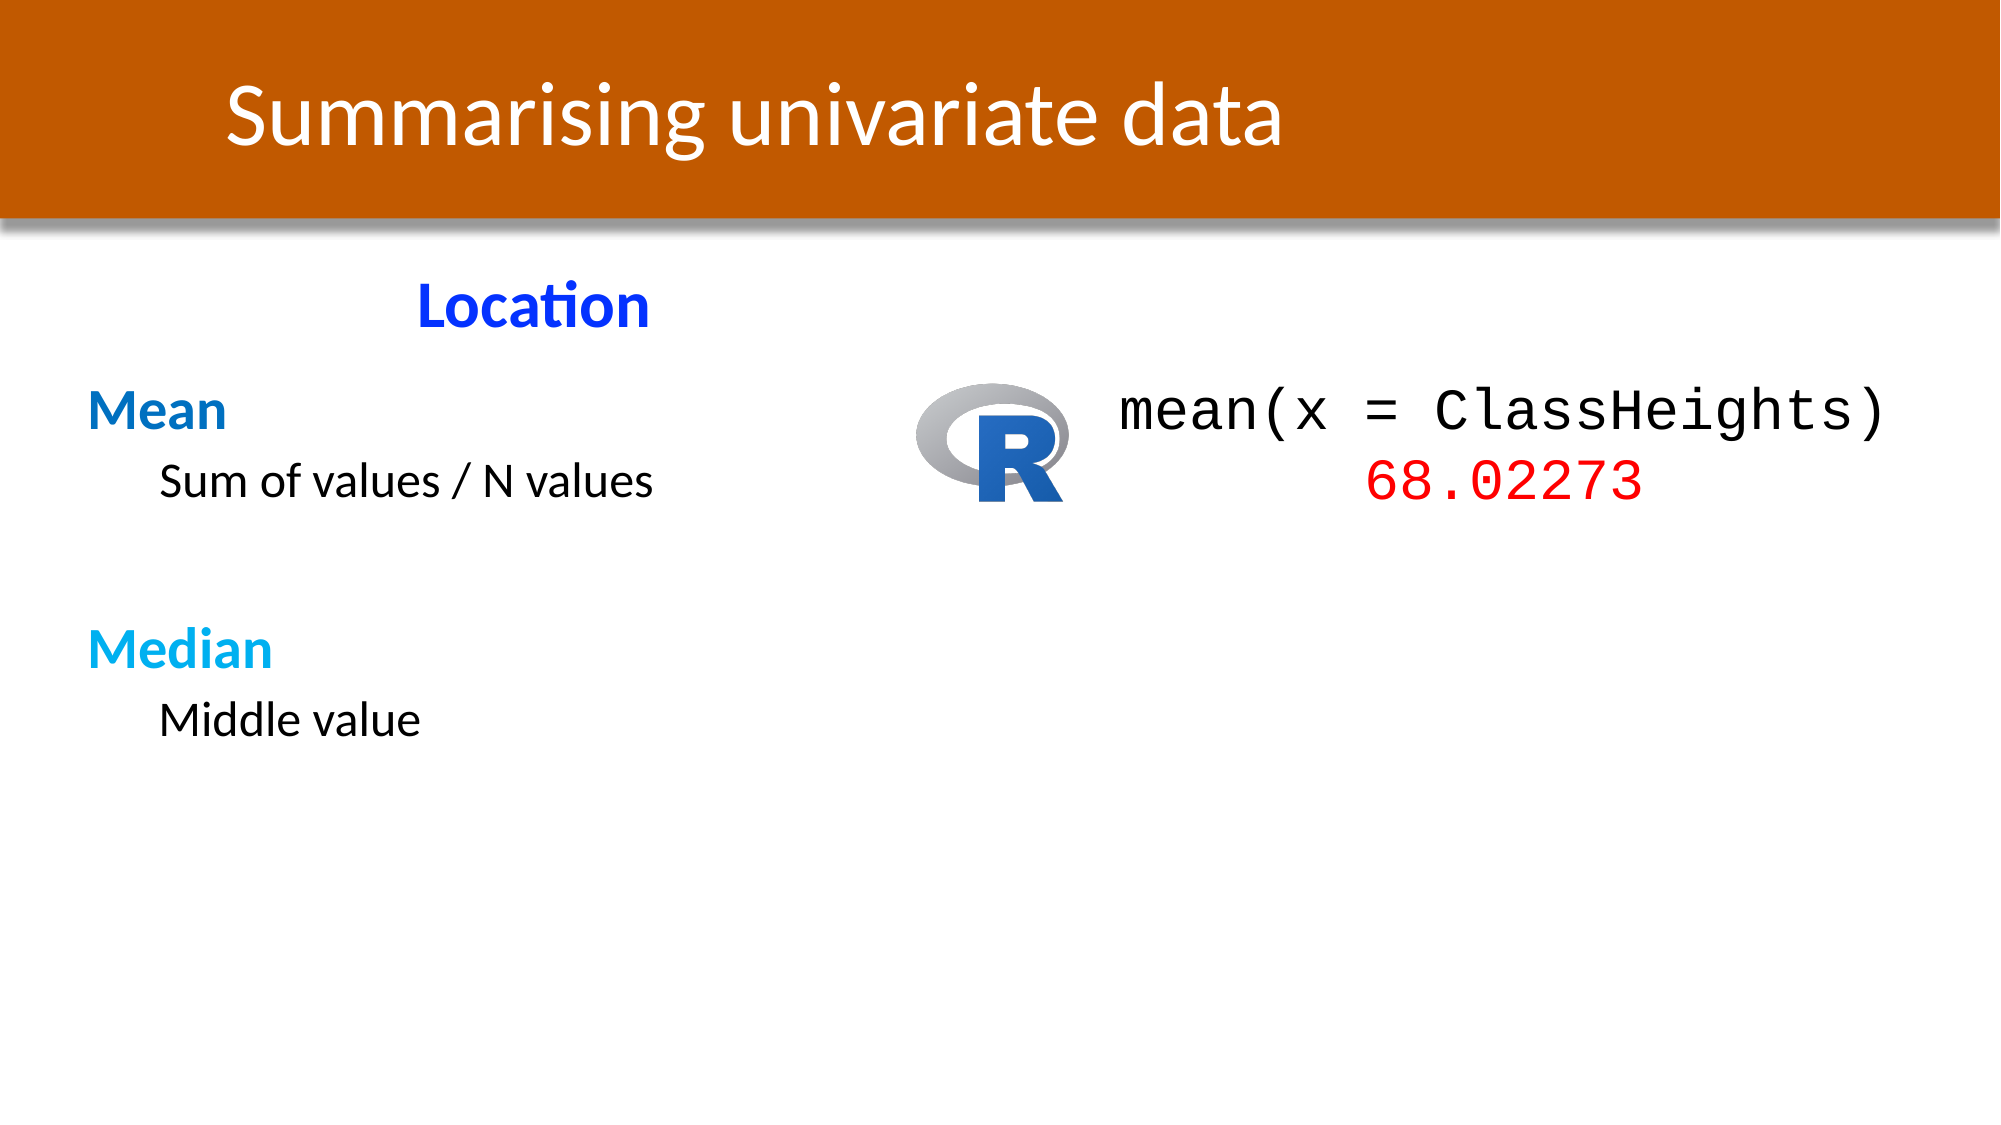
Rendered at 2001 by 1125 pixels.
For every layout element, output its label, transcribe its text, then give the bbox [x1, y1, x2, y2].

text_box Middle value [143, 679, 437, 754]
text_box Sum of values / N values [144, 439, 669, 515]
text_box Median [72, 603, 289, 688]
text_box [916, 364, 1907, 521]
text_box Summarising univariate data [210, 17, 2000, 201]
text_box Location [402, 253, 667, 348]
text_box [0, 0, 2000, 219]
text_box Mean [72, 364, 243, 449]
